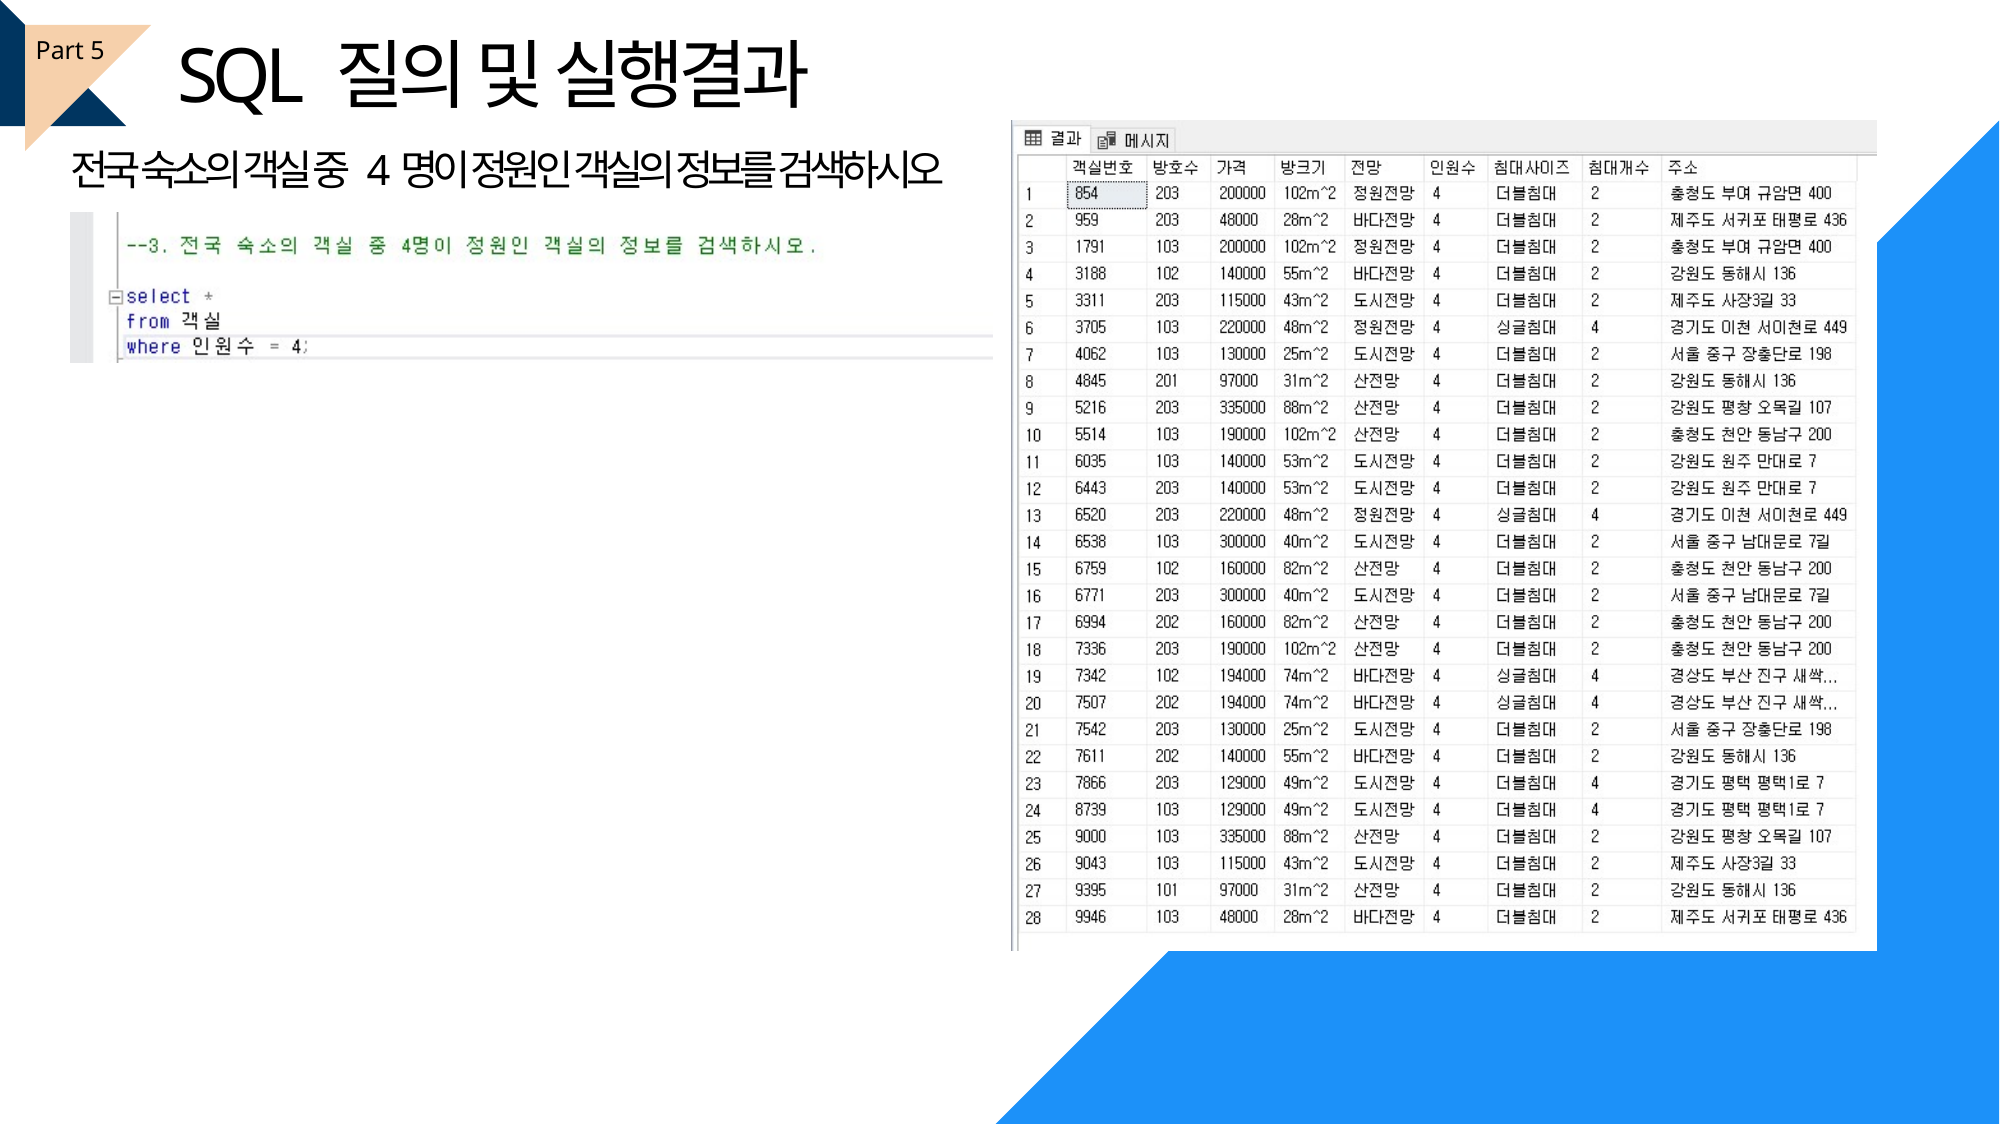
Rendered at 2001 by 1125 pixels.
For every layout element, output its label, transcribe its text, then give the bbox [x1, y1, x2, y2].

picture [70, 212, 993, 363]
text_box [0, 0, 25, 128]
text_box Part 5 [20, 27, 120, 73]
text_box [51, 88, 129, 128]
text_box SQL 질의 및 실행결과 [163, 19, 826, 125]
picture [1011, 120, 1877, 951]
text_box [24, 73, 105, 154]
text_box [24, 23, 154, 58]
text_box [993, 118, 2000, 1125]
text_box 전국 숙소의 객실 중 4명이 정원인 객실의 정보를 검색하시오 [55, 136, 1011, 202]
